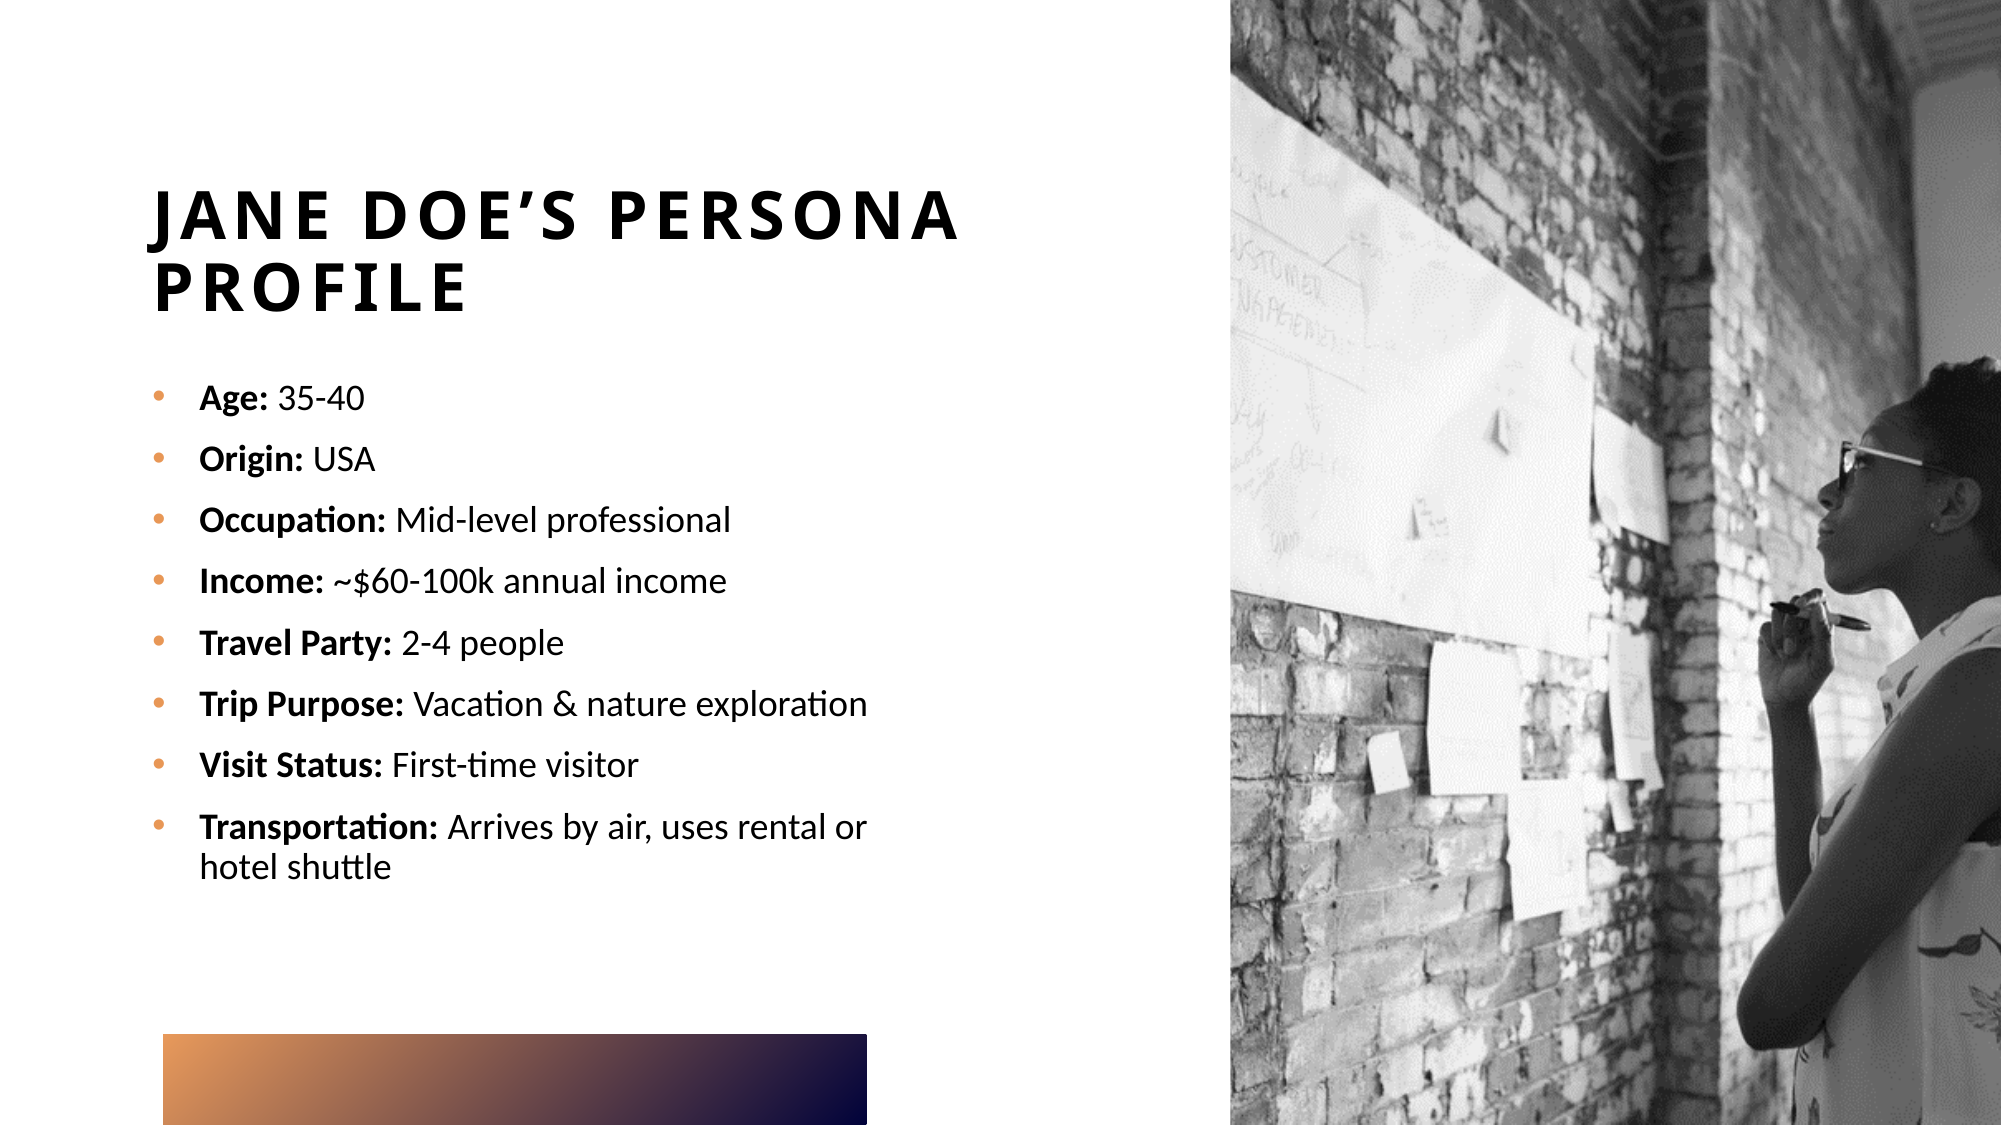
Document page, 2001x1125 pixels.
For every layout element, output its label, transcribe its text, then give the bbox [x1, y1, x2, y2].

list Age: 35-40 Origin: USA Occupation: Mid-level professional Income: ~$60-100k annual income Travel Party: 2-4 people Trip Purpose: Vacation & nature exploration Visit Status: First-time visitor Transportation: Arrives by air, uses rental or hotel shuttle [137, 370, 941, 1011]
picture [1229, 0, 2001, 1125]
title Jane doe’s persona profile [137, 73, 1150, 333]
